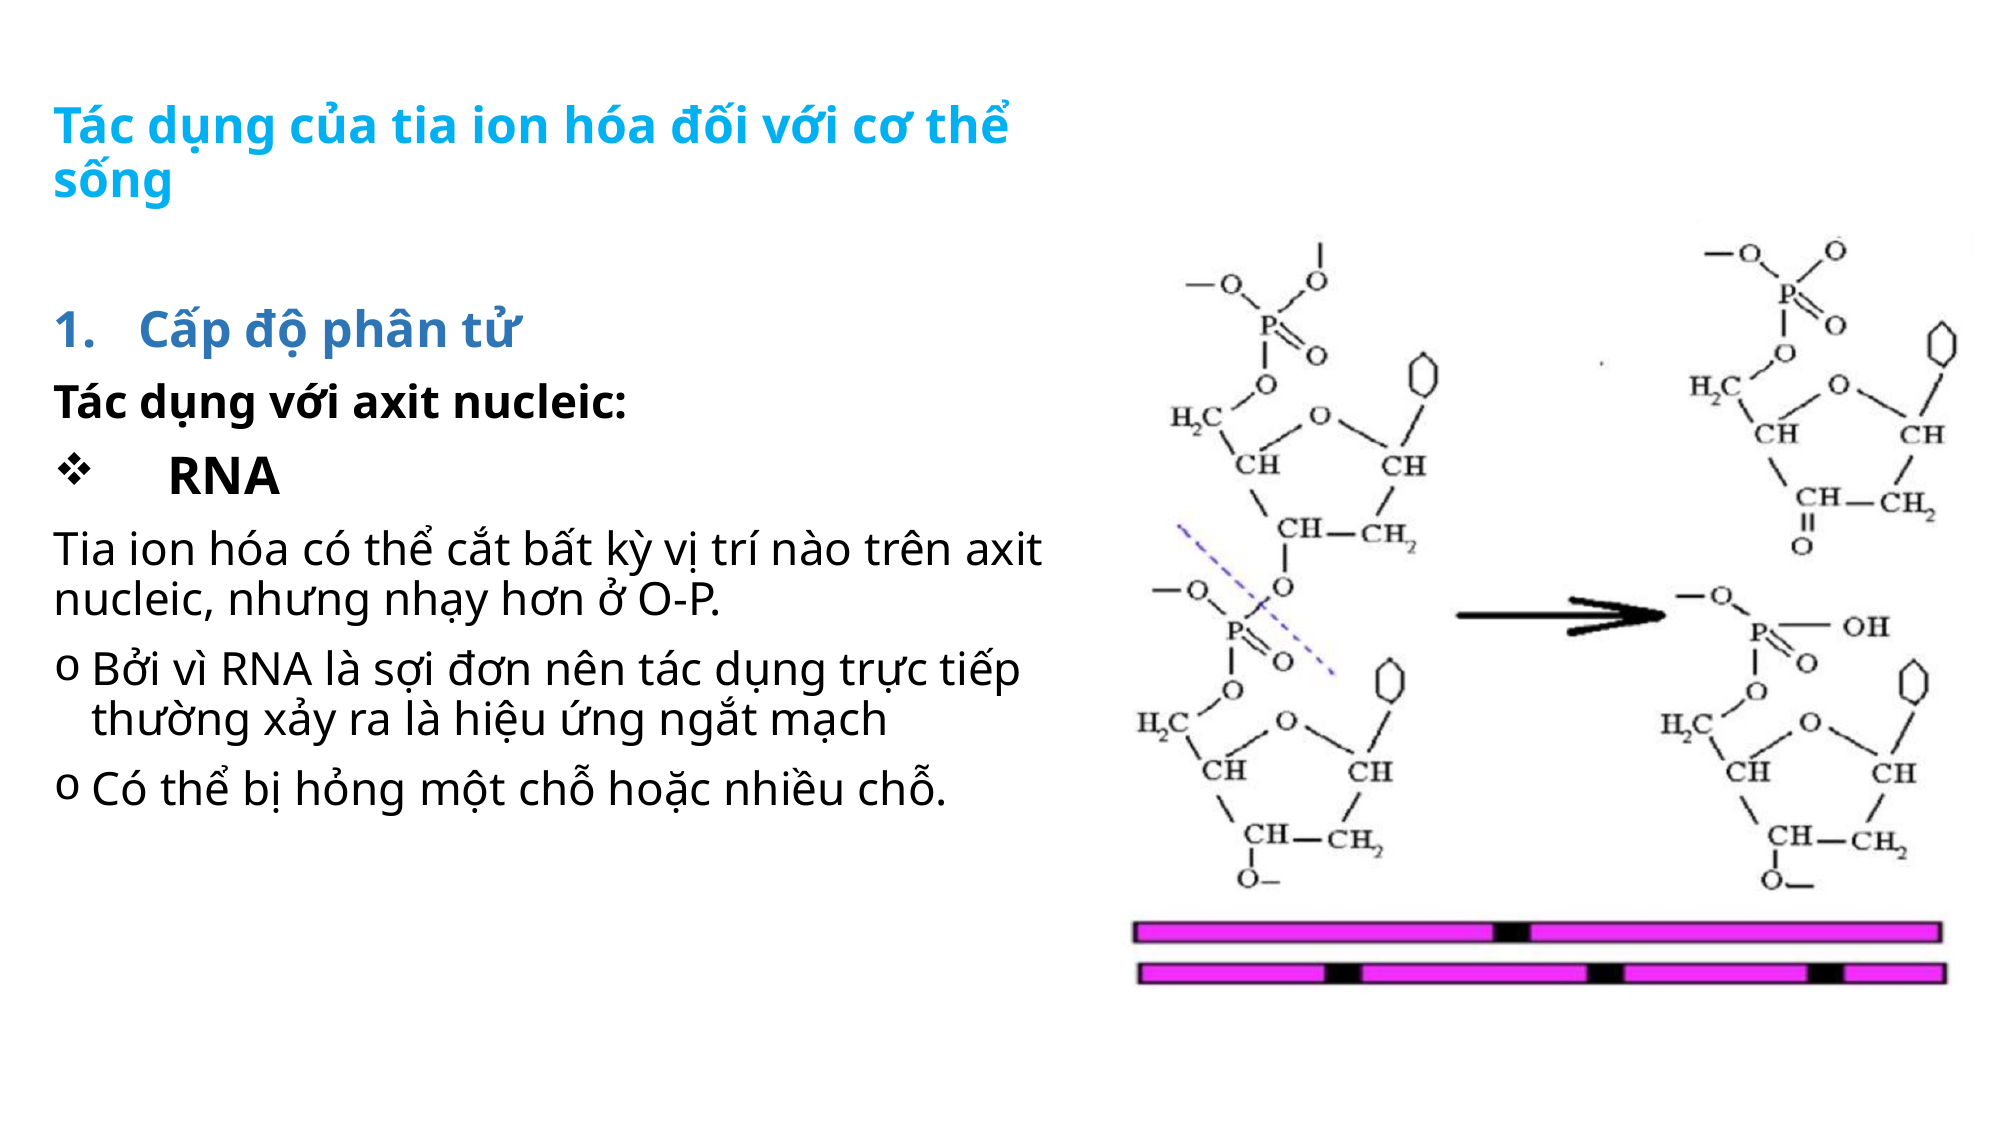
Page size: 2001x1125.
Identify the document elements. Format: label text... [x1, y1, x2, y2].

list Tác dụng của tia ion hóa đối với cơ thể sống Cấp độ phân tử Tác dụng với axit nucleic: RNA Tia ion hóa có thể cắt bất kỳ vị trí nào trên axit nucleic, nhưng nhạy hơn ở O-P. Bởi vì RNA là sợi đơn nên tác dụng trực tiếp thường xảy ra là hiệu ứng ngắt mạch Có thể bị hỏng một chỗ hoặc nhiều chỗ. [39, 93, 1133, 994]
picture [1108, 219, 1977, 1032]
